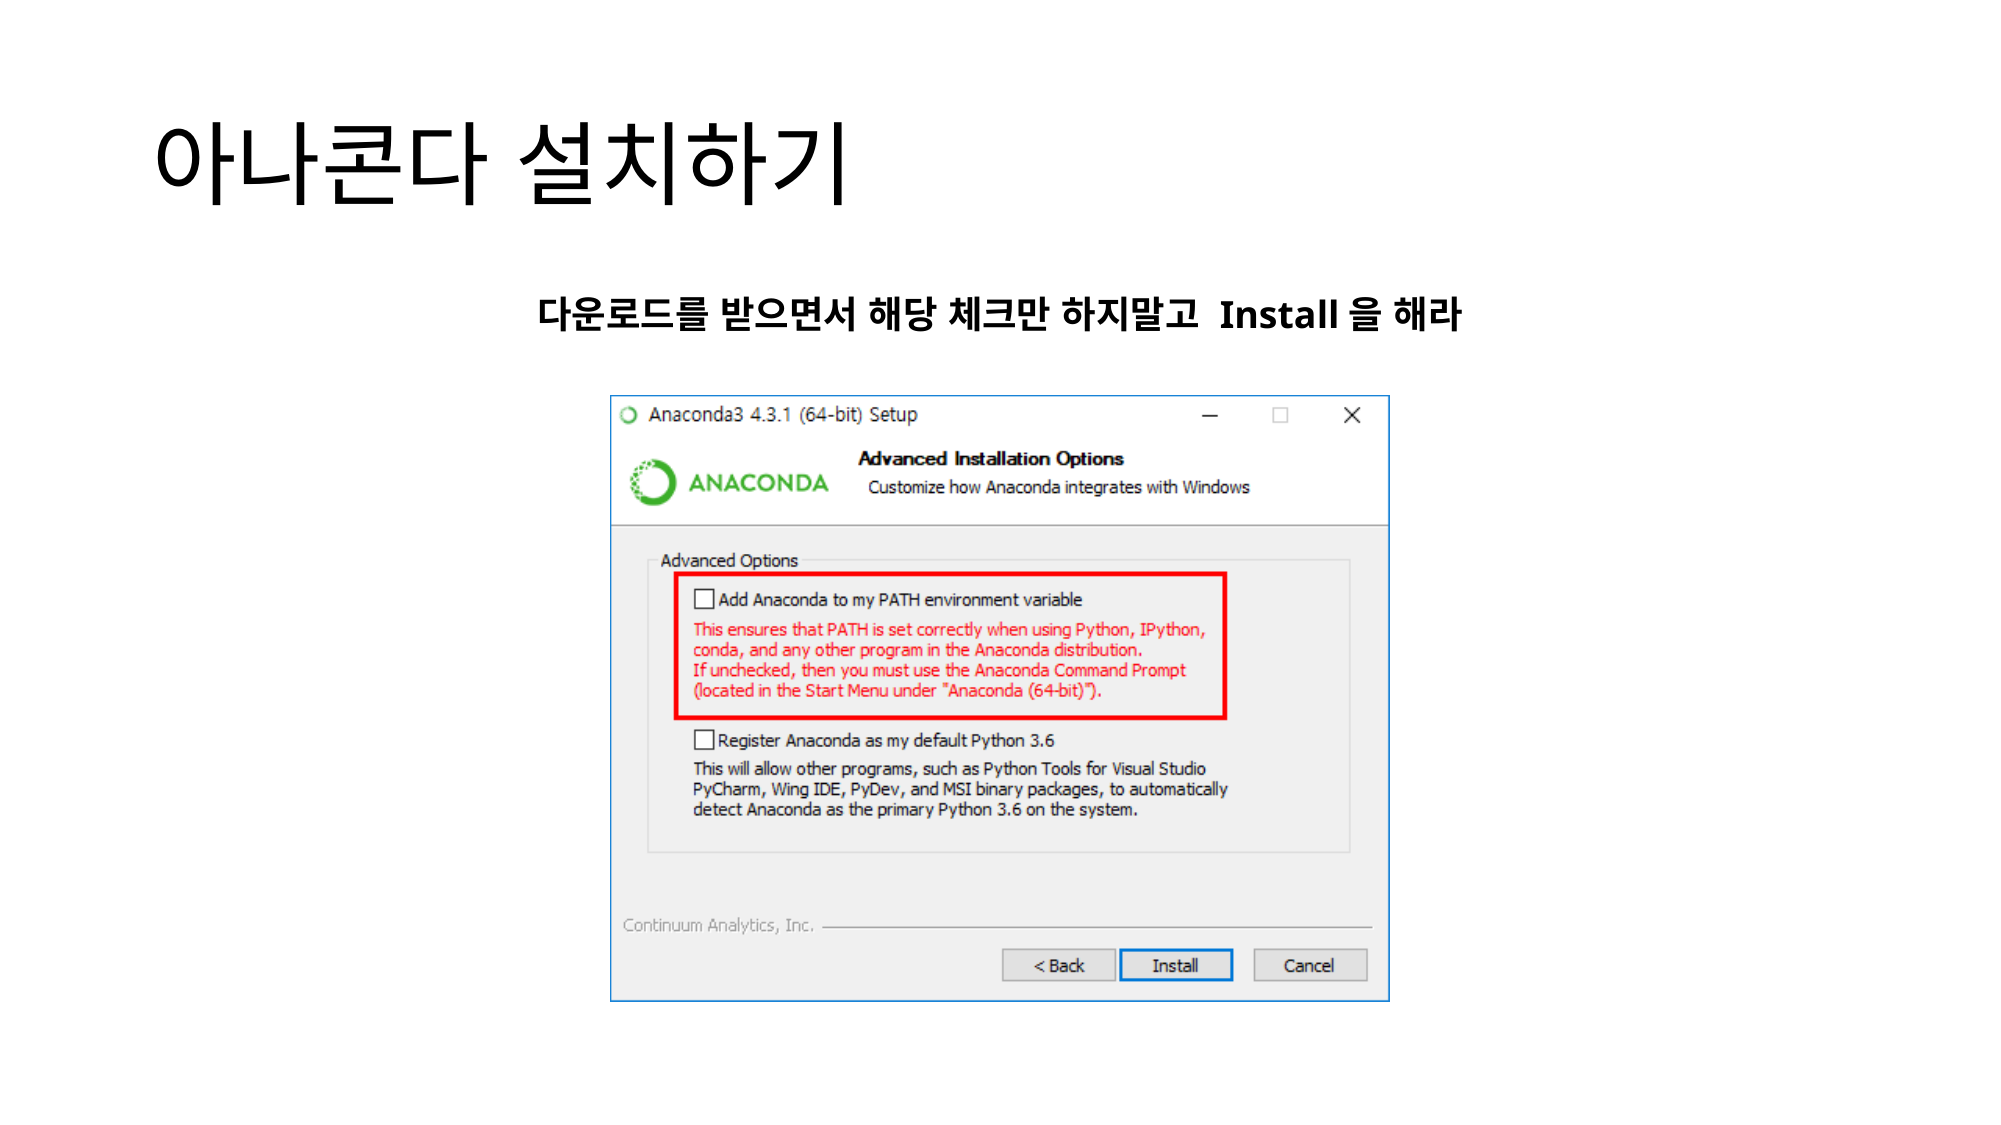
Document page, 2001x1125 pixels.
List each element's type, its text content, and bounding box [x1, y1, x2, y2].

text_box 다운로드를 받으면서 해당 체크만 하지말고 Install을 해라 [522, 283, 1478, 344]
picture [610, 395, 1390, 1002]
title 아나콘다 설치하기 [137, 59, 1863, 278]
